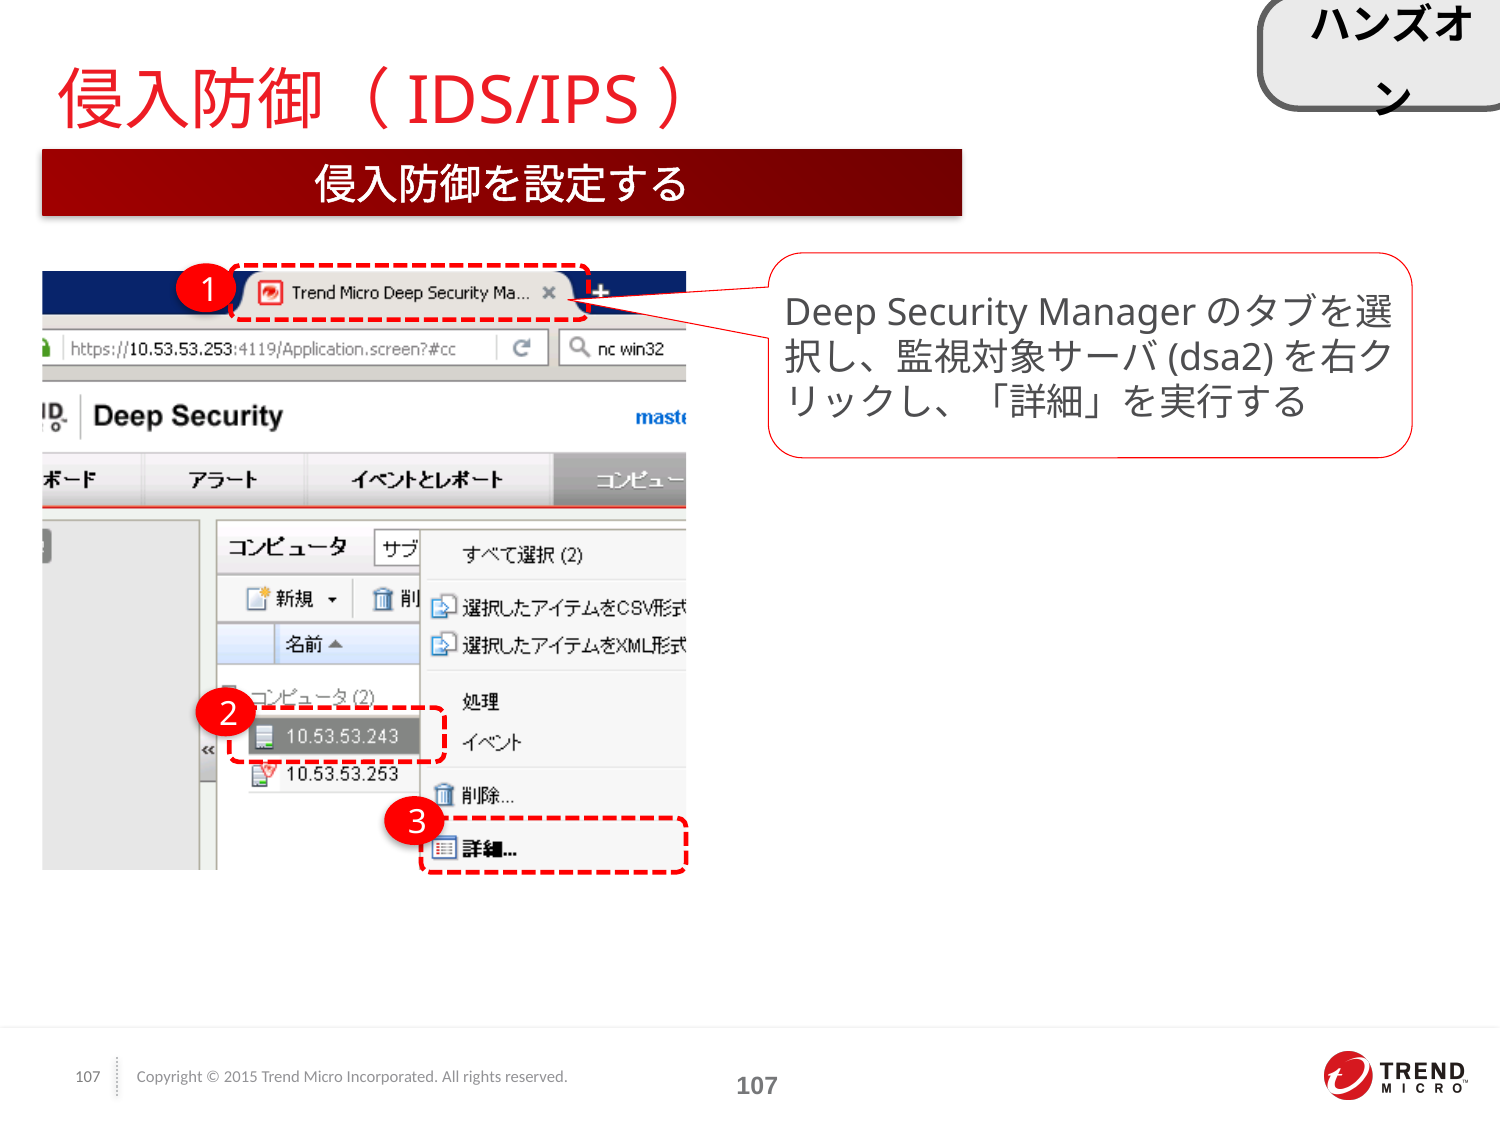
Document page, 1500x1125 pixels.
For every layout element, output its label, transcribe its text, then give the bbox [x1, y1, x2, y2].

picture [1324, 1051, 1468, 1100]
text_box [249, 1046, 824, 1108]
text_box Deep Security Managerのタブを選択し、監視対象サーバ(dsa2)を右クリックし、「詳細」を実行する [690, 252, 1413, 458]
text_box 侵入防御を設定する [42, 149, 963, 216]
text_box 侵入防御（IDS/IPS） [42, 43, 1145, 161]
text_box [42, 263, 687, 873]
text_box ハンズオン [1257, 0, 1500, 111]
